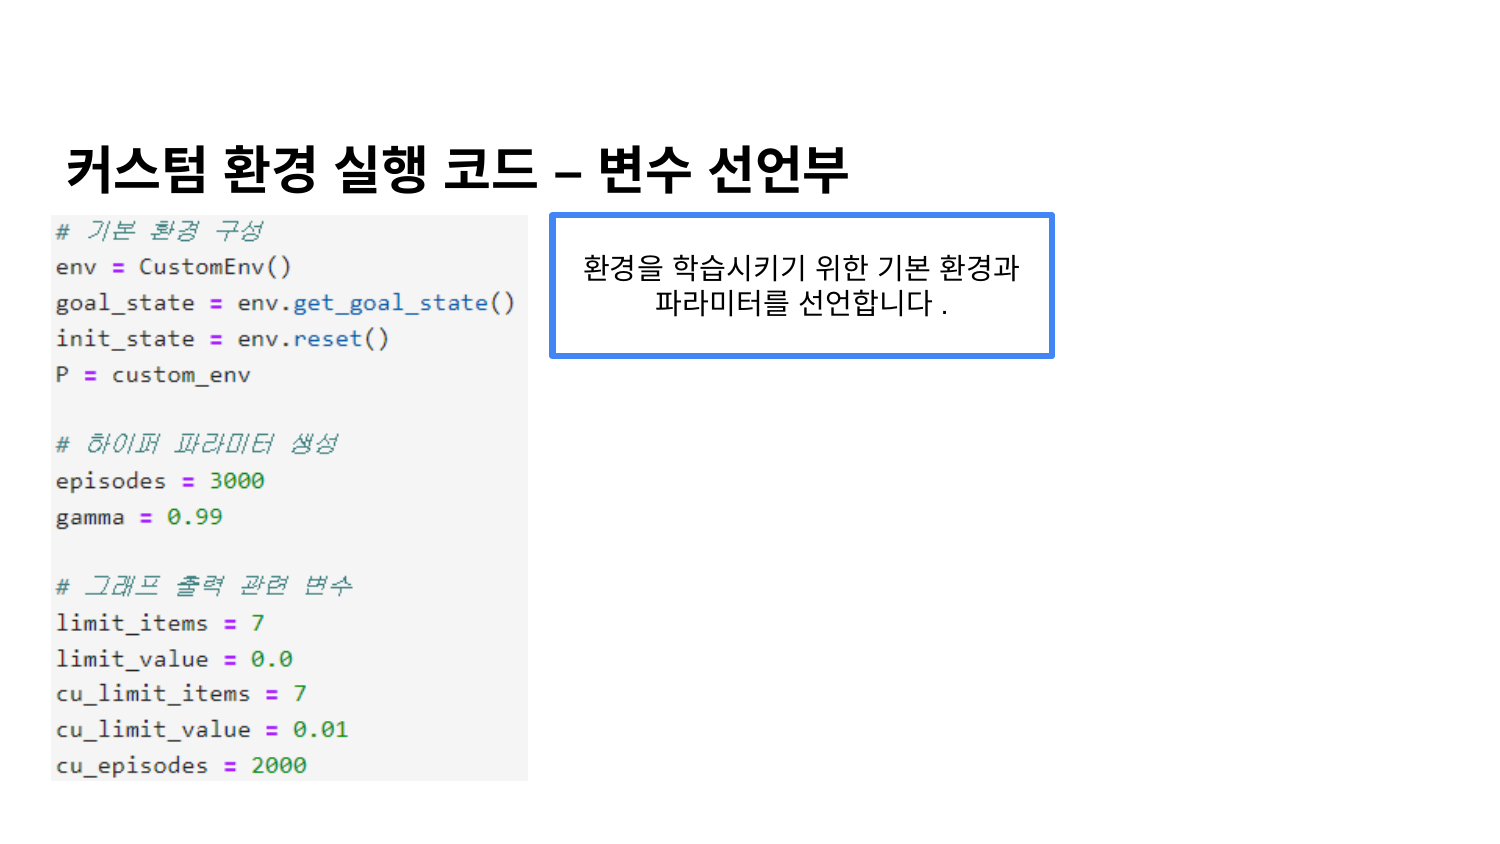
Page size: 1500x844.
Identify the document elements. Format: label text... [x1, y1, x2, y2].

title 커스텀 환경 실행 코드 – 변수 선언부 [51, 91, 1132, 216]
text_box 환경을 학습시키기 위한 기본 환경과 파라미터를 선언합니다. [550, 213, 1054, 358]
picture [50, 214, 528, 782]
